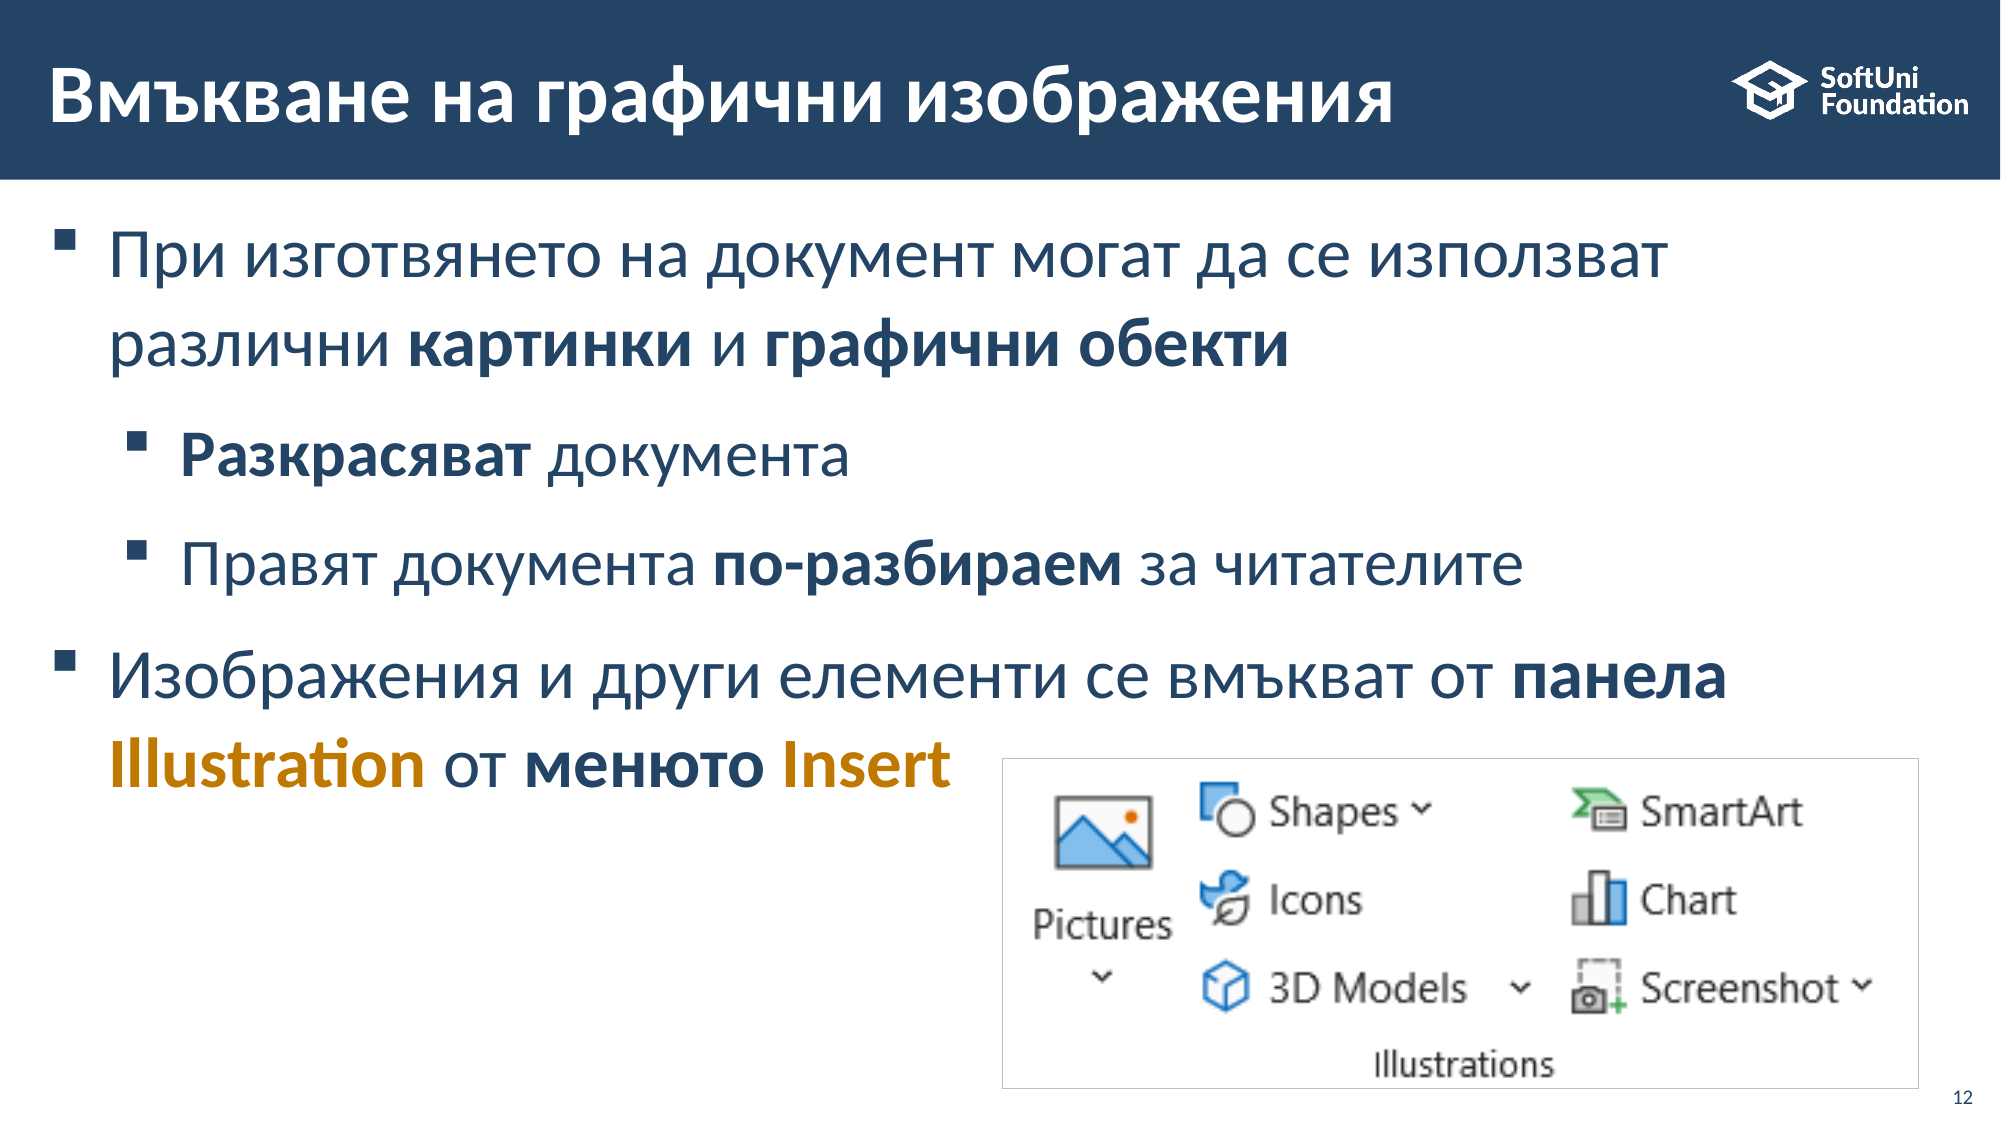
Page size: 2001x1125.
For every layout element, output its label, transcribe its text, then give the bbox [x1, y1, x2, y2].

picture [1002, 758, 1919, 1090]
slide_number 12 [1927, 1067, 1989, 1117]
list При изготвянето на документ могат да се използват различни картинки и графични обекти Разкрасяват документа Правят документа по-разбираем за читателите Изображения и други елементи се вмъкват от панела Illustration от менюто Insert [31, 196, 1970, 1104]
picture [1731, 60, 1968, 120]
title Вмъкване на графични изображения [31, 16, 1716, 162]
